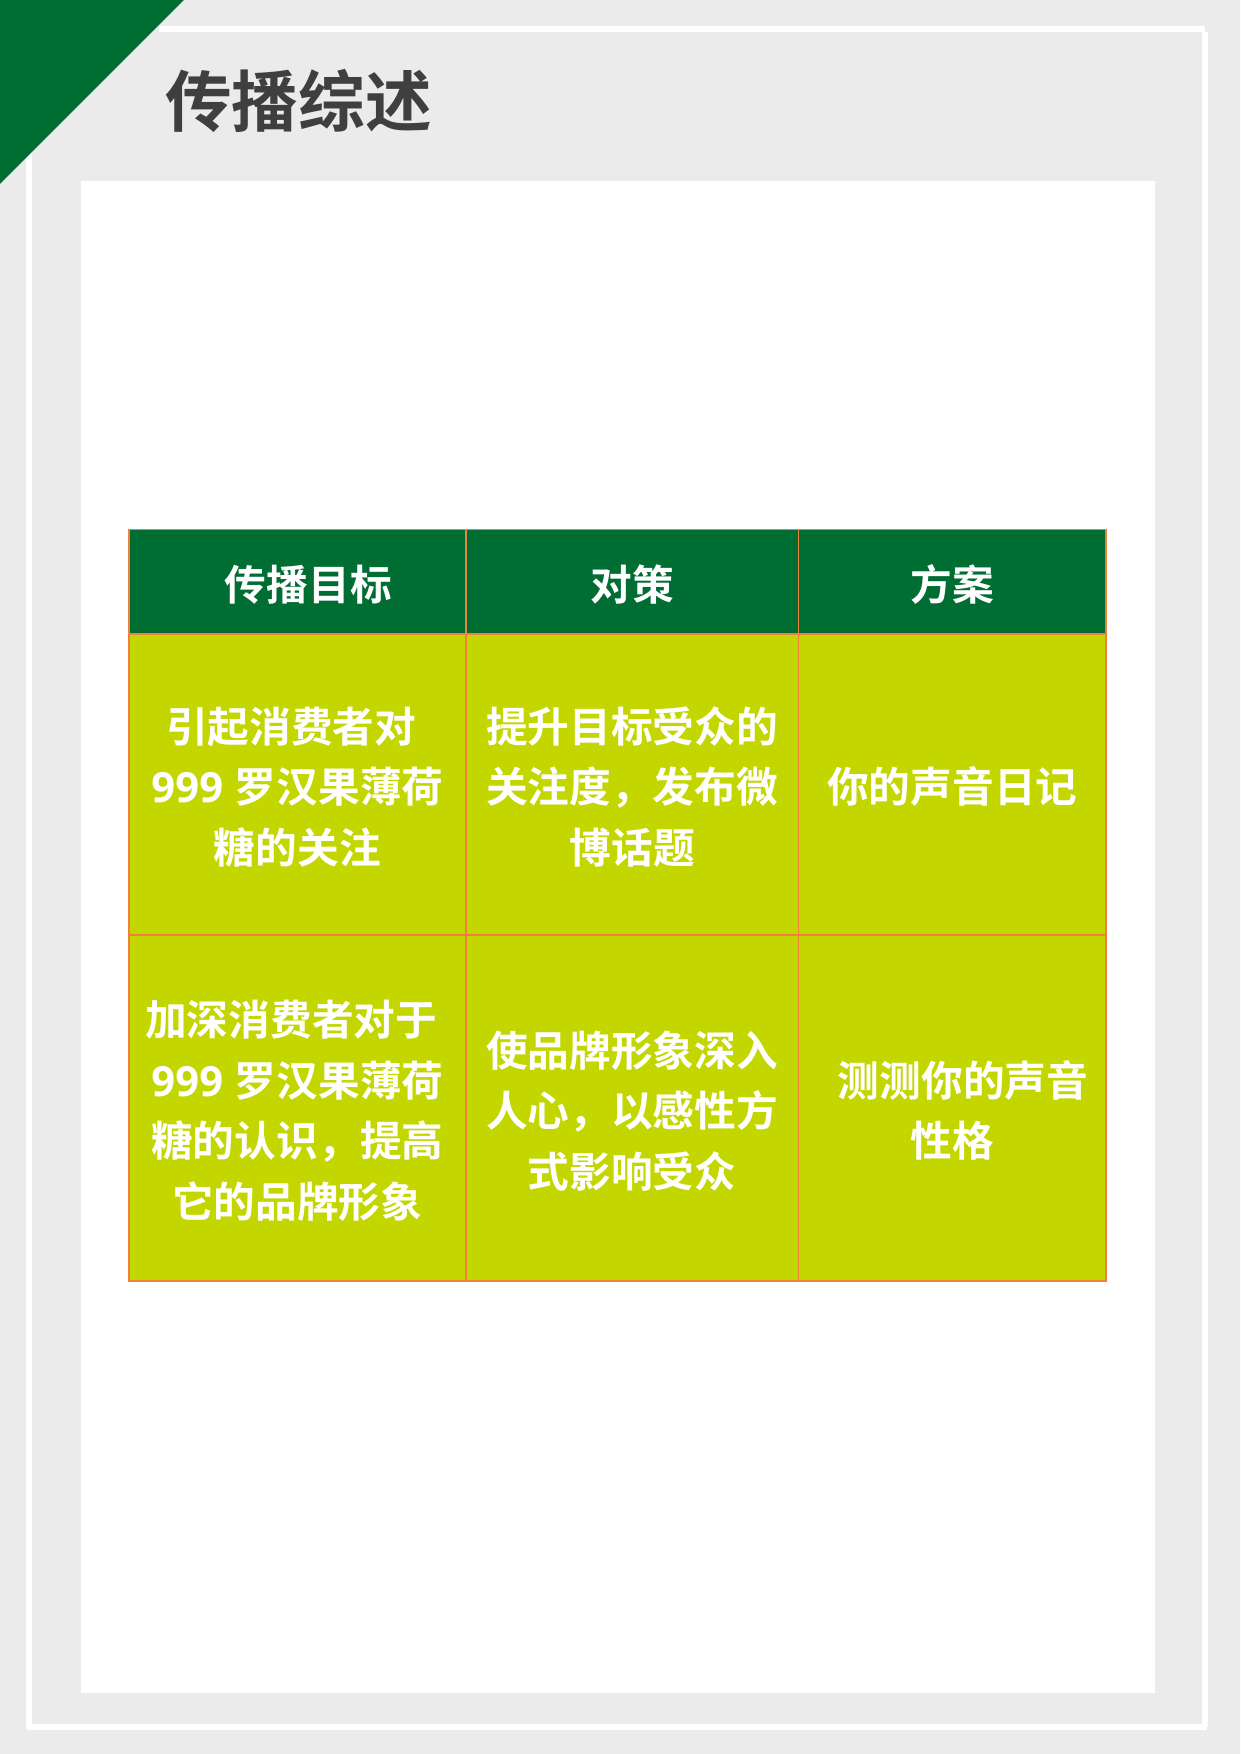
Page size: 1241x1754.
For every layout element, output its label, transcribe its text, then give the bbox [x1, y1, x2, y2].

table_cell 引起消费者对999罗汉果薄荷糖的关注 [130, 635, 465, 934]
table_cell 提升目标受众的关注度，发布微博话题 [467, 635, 798, 934]
table_header 方案 [799, 530, 1105, 633]
table_cell 加深消费者对于999罗汉果薄荷糖的认识，提高它的品牌形象 [130, 936, 465, 1280]
text_box 传播综述 [150, 52, 722, 147]
table_cell 使品牌形象深入人心，以感性方式影响受众 [467, 936, 798, 1280]
table_cell 你的声音日记 [799, 635, 1105, 934]
text_box [81, 181, 1155, 1693]
text_box [0, 0, 184, 184]
table_cell 测测你的声音性格 [799, 936, 1105, 1280]
table_header 对策 [467, 530, 798, 633]
table_header 传播目标 [130, 530, 465, 633]
